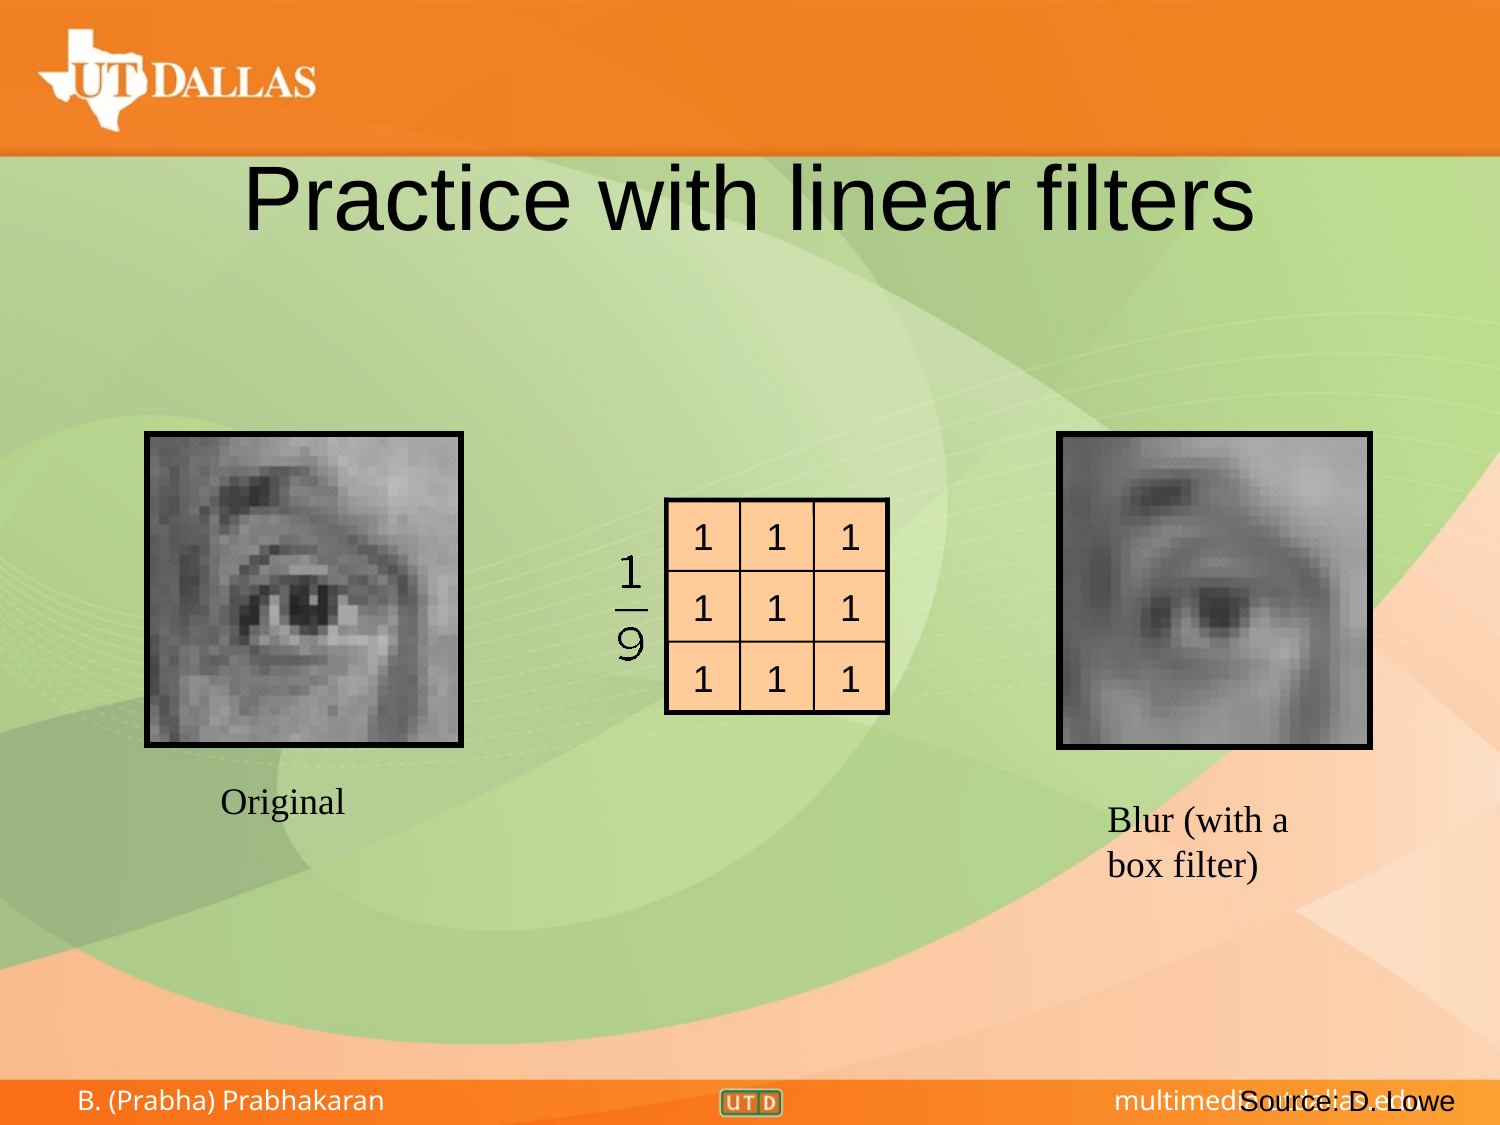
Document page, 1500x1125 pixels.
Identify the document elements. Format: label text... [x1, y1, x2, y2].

text_box Original [205, 769, 361, 829]
picture [0, 0, 1500, 1125]
text_box Source: D. Lowe [1224, 1074, 1471, 1125]
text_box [612, 499, 888, 713]
text_box Blur (with a box filter) [1092, 787, 1304, 893]
title Practice with linear filters [112, 99, 1388, 288]
